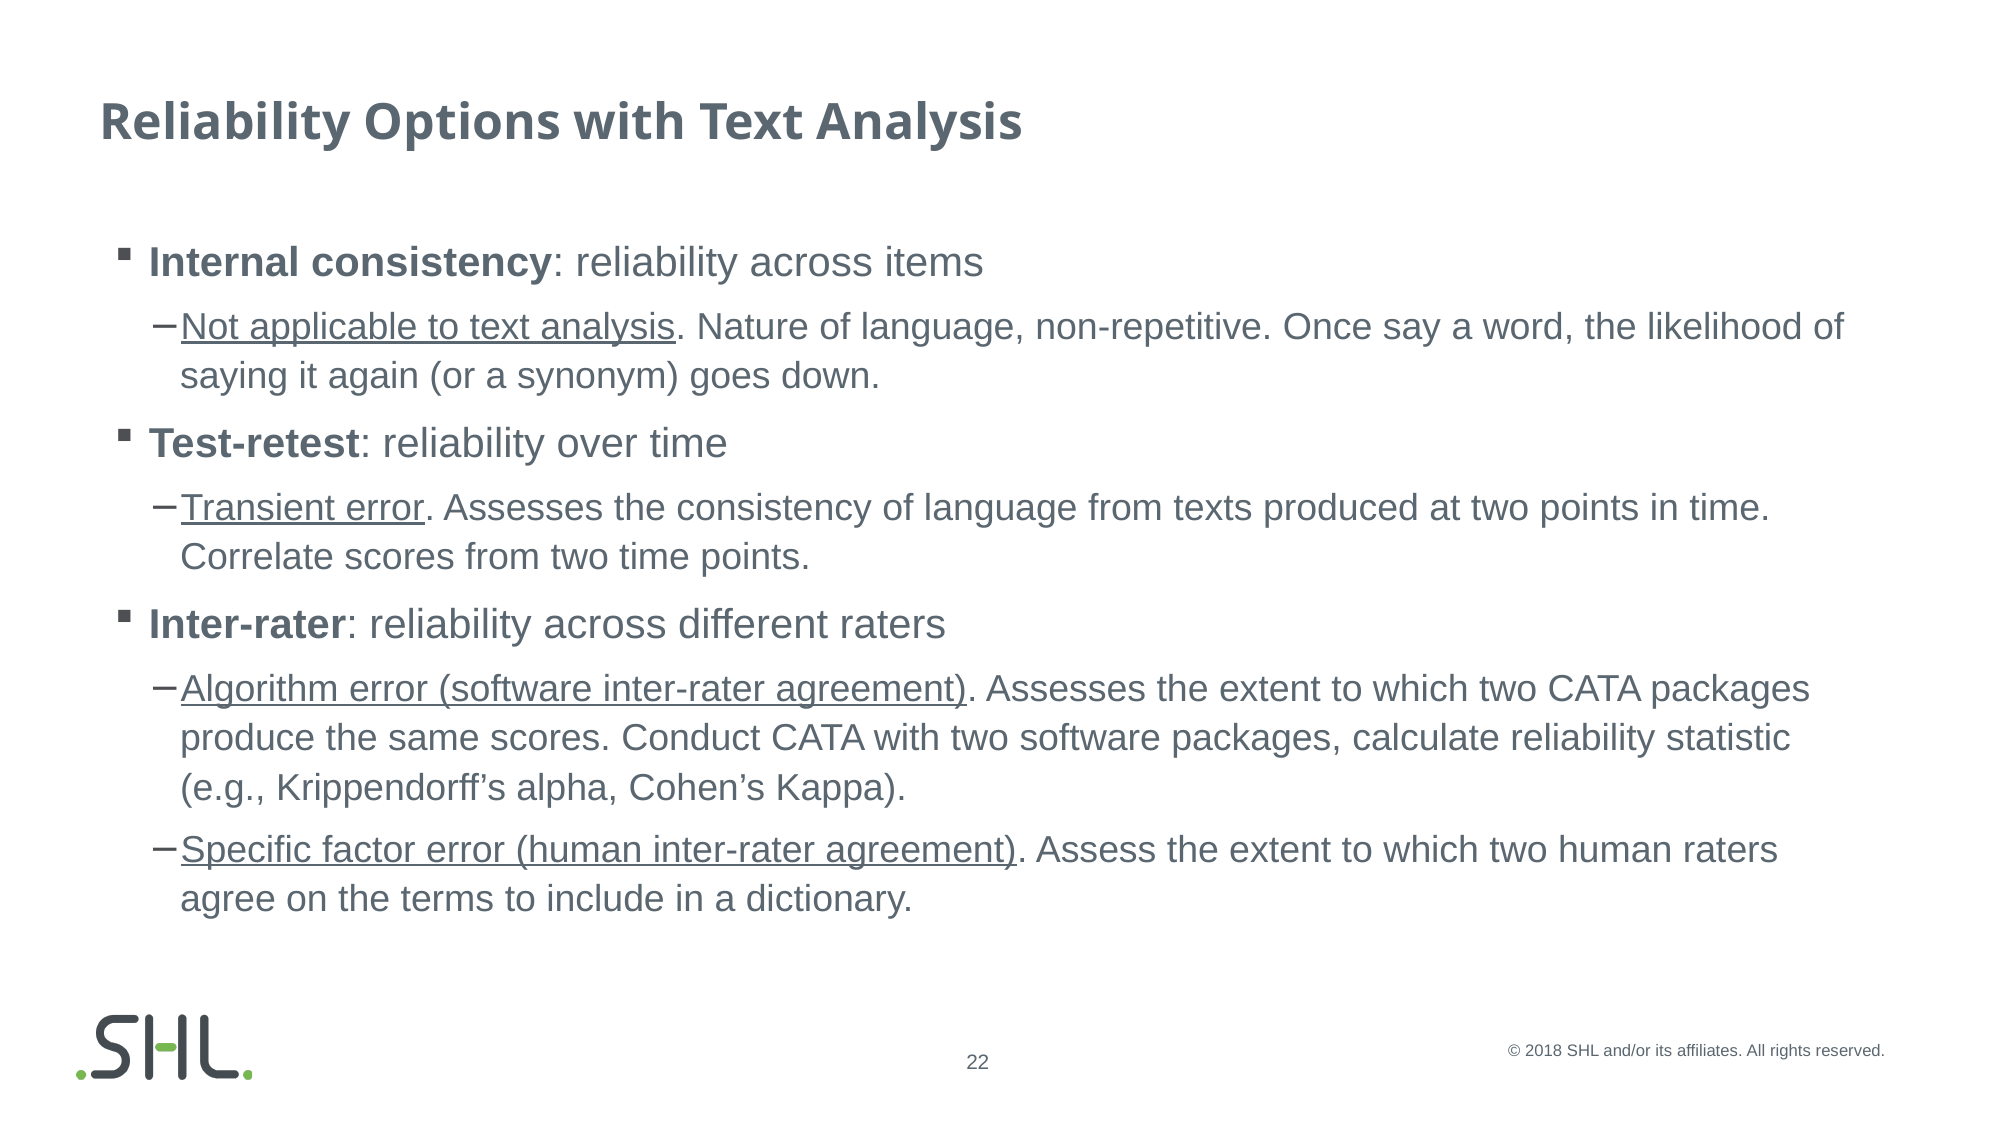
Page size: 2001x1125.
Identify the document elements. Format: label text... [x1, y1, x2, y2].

picture [76, 1014, 253, 1089]
title Reliability Options with Text Analysis [99, 59, 1900, 157]
footer © 2018 SHL and/or its affiliates. All rights reserved. [470, 1014, 1901, 1089]
list Internal consistency: reliability across items Not applicable to text analysis. Nature of language, non-repetitive. Once say a word, the likelihood of saying it again (or a synonym) goes down. Test-retest: reliability over time Transient error. Assesses the consistency of language from texts produced at two points in time. Correlate scores from two time points. Inter-rater: reliability across different raters Algorithm error (software inter-rater agreement). Assesses the extent to which two CATA packages produce the same scores. Conduct CATA with two software packages, calculate reliability statistic (e.g., Krippendorff’s alpha, Cohen’s Kappa). Specific factor error (human inter-rater agreement). Assess the extent to which two human raters agree on the terms to include in a dictionary. [99, 222, 1898, 950]
